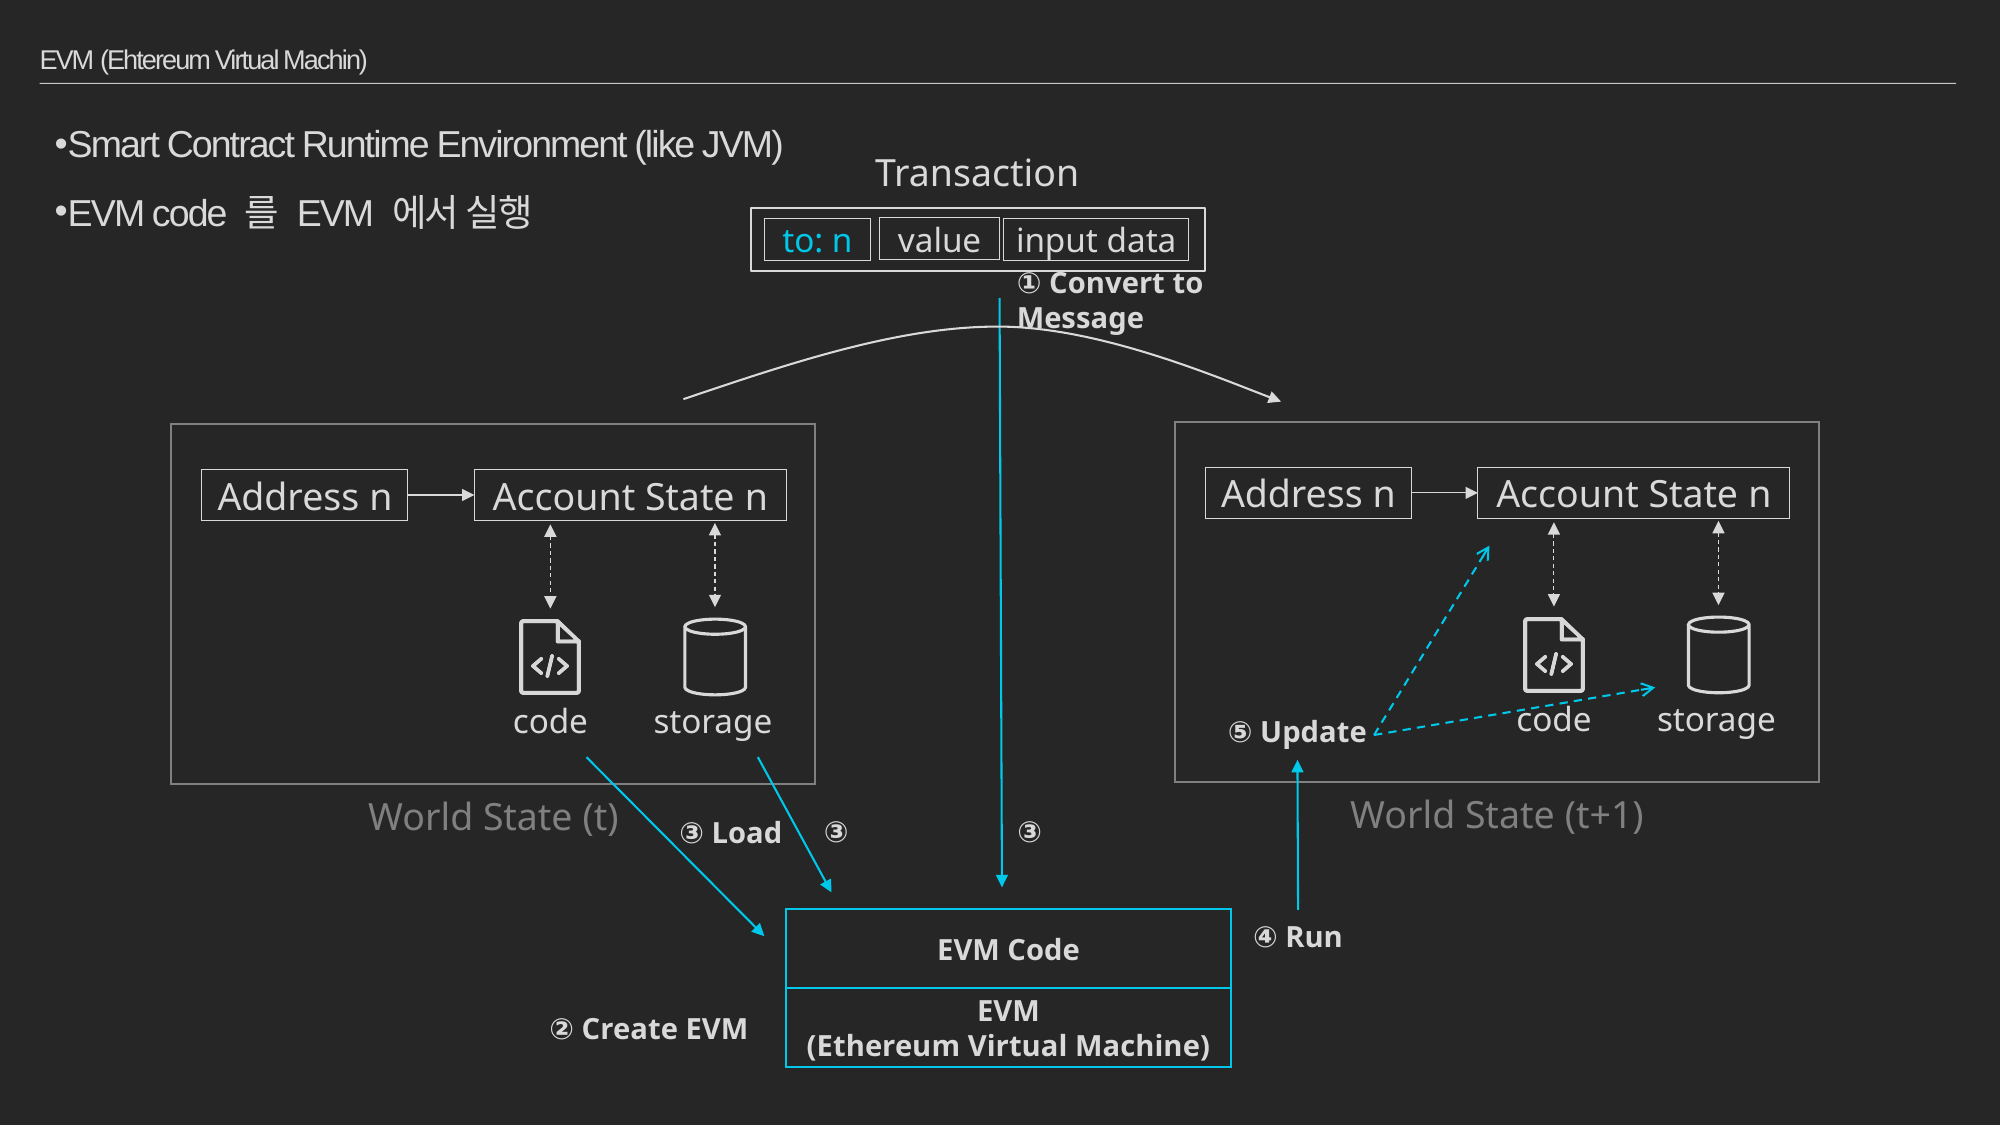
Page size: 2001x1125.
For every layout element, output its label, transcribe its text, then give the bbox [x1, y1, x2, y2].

text_box EVM Code [785, 908, 1232, 989]
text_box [750, 135, 1206, 272]
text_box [171, 423, 816, 846]
text_box [1003, 326, 1282, 403]
text_box ① Convert to Message [1001, 272, 1354, 326]
text_box EVM (Ethereum Virtual Machine) [785, 989, 1232, 1068]
list Smart Contract Runtime Environment (like JVM) EVM code 를 EVM 에서 실행 [39, 110, 1957, 313]
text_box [1374, 687, 1656, 736]
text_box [586, 757, 765, 937]
title EVM (Ehtereum Virtual Machin) [39, 31, 1961, 84]
text_box ③ [832, 804, 856, 858]
text_box ③ [1003, 804, 1081, 858]
text_box ② Create EVM [511, 1000, 787, 1055]
text_box ④ Run [1230, 909, 1366, 963]
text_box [757, 757, 832, 893]
text_box [683, 325, 999, 401]
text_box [1174, 421, 1819, 844]
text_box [999, 298, 1003, 888]
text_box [1374, 545, 1490, 687]
